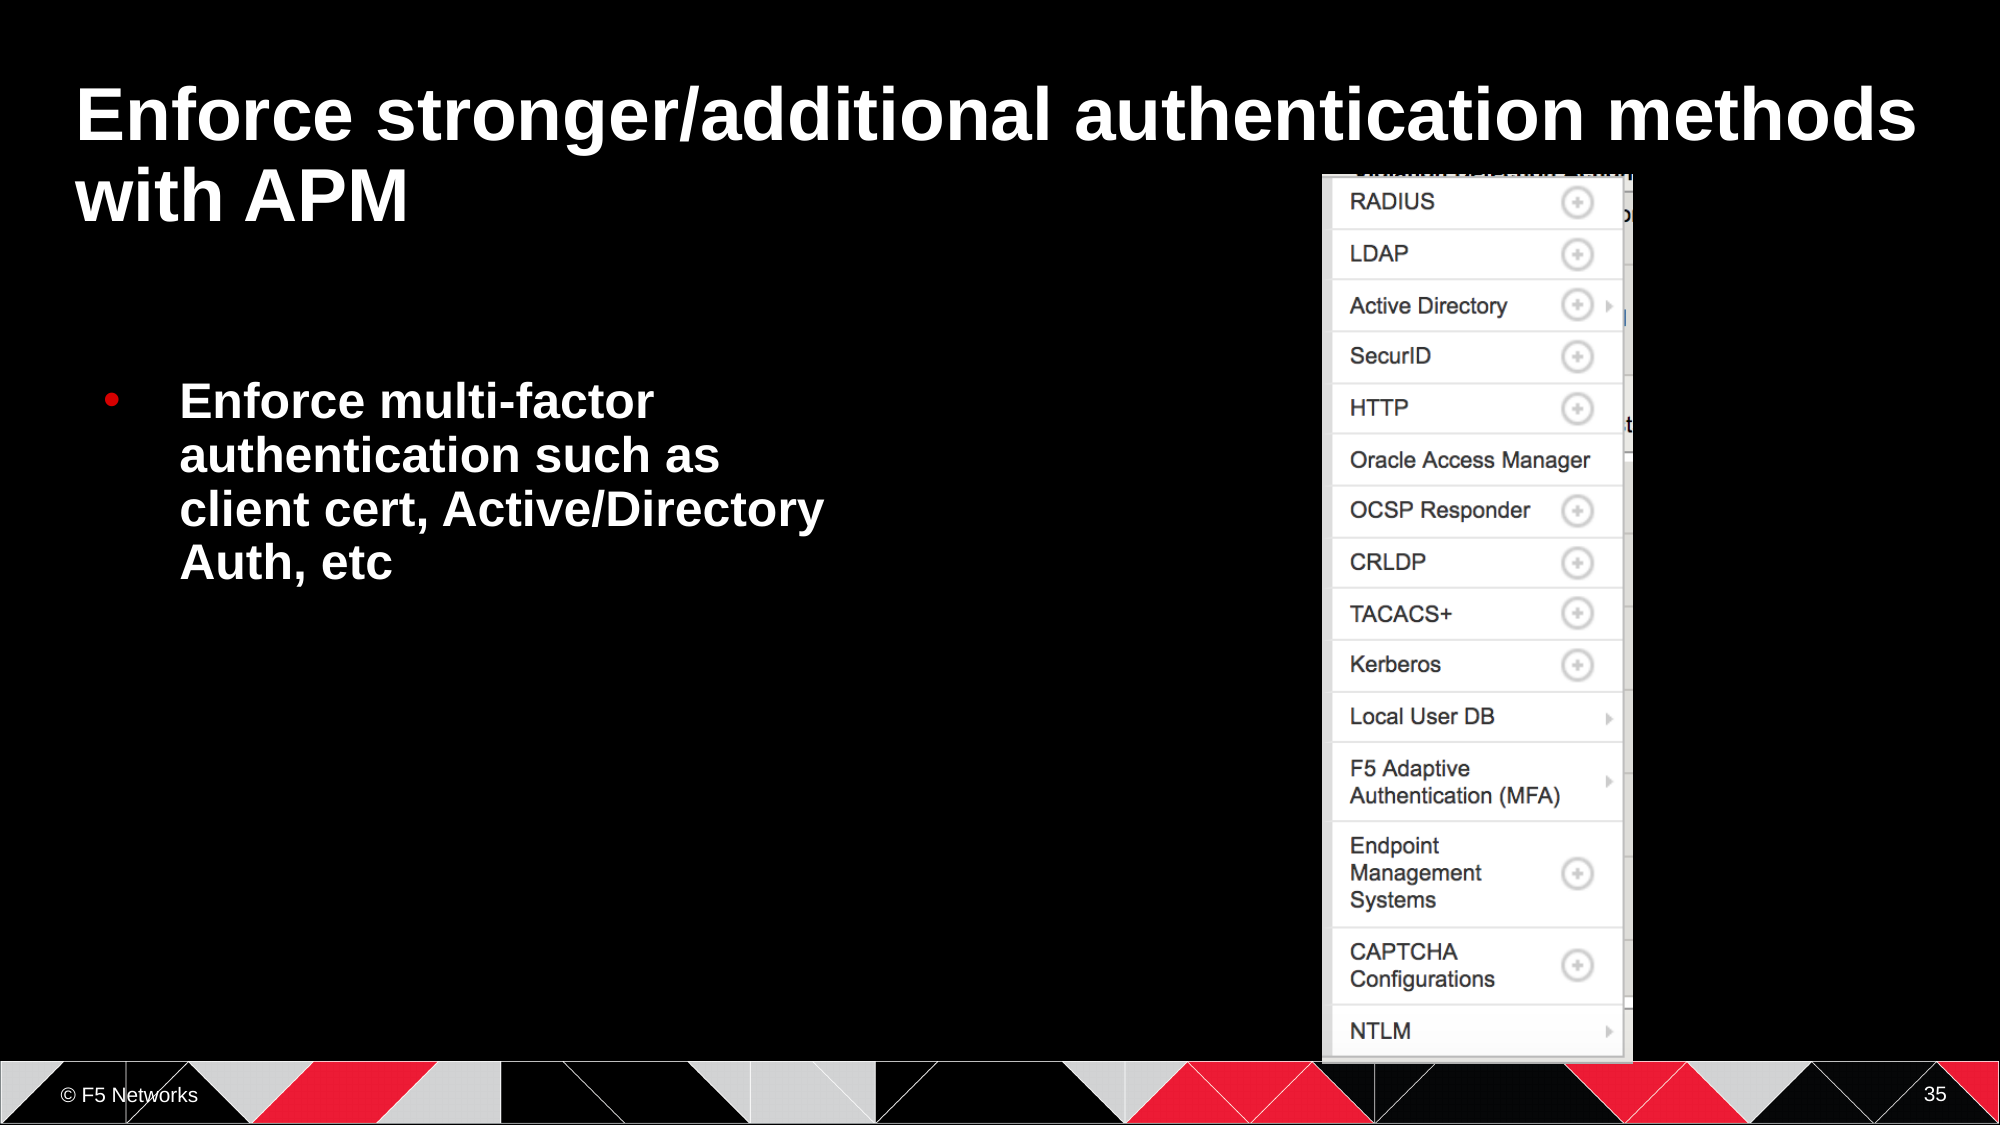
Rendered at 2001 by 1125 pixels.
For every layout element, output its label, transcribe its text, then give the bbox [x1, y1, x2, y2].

picture [0, 174, 2000, 1125]
list Enforce multi-factor authentication such as client cert, Active/Directory Auth, etc [77, 349, 854, 1063]
footer © F5 Networks [35, 1063, 711, 1124]
slide_number 35 [1477, 1062, 1973, 1123]
title Enforce stronger/additional authentication methods with APM [50, 50, 1950, 266]
